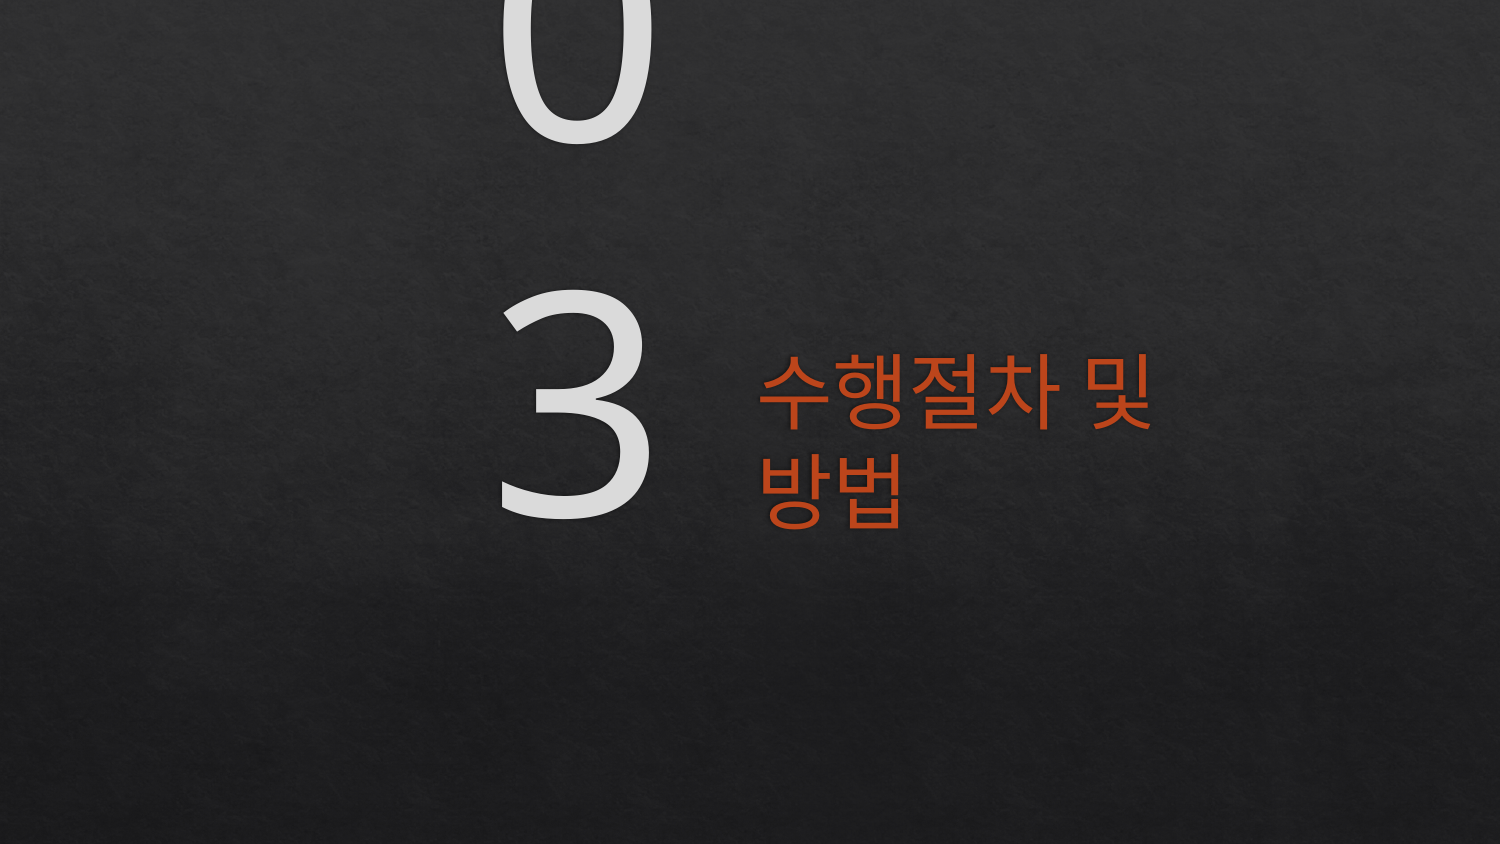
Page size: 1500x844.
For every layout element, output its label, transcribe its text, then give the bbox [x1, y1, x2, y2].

title 03 [406, 339, 750, 595]
title 수행절차 및 방법 [741, 288, 1325, 591]
